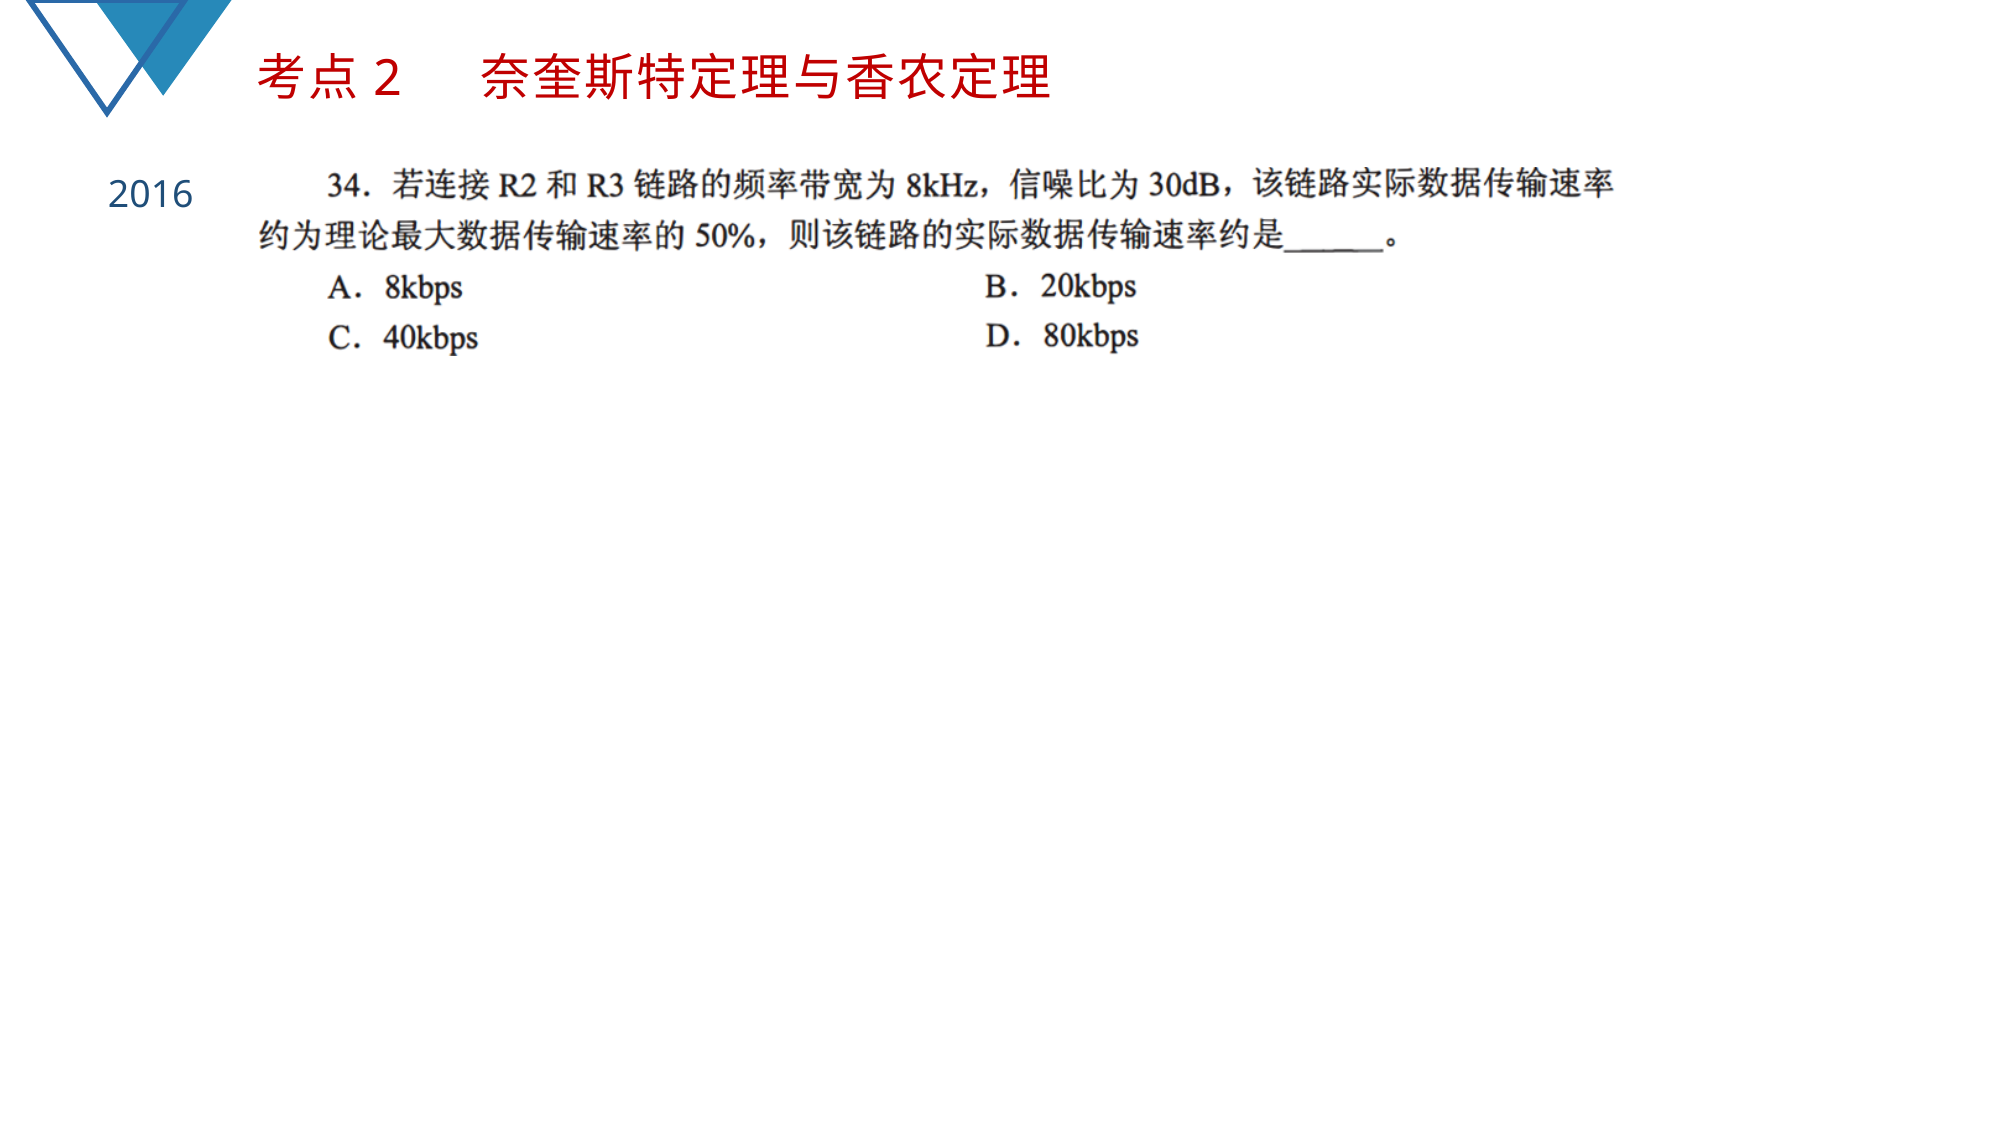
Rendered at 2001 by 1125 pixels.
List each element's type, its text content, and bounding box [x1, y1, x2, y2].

text_box 2016 [93, 163, 217, 223]
text_box 考点2 奈奎斯特定理与香农定理 [241, 37, 1962, 113]
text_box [29, 0, 232, 113]
picture [257, 167, 1619, 356]
